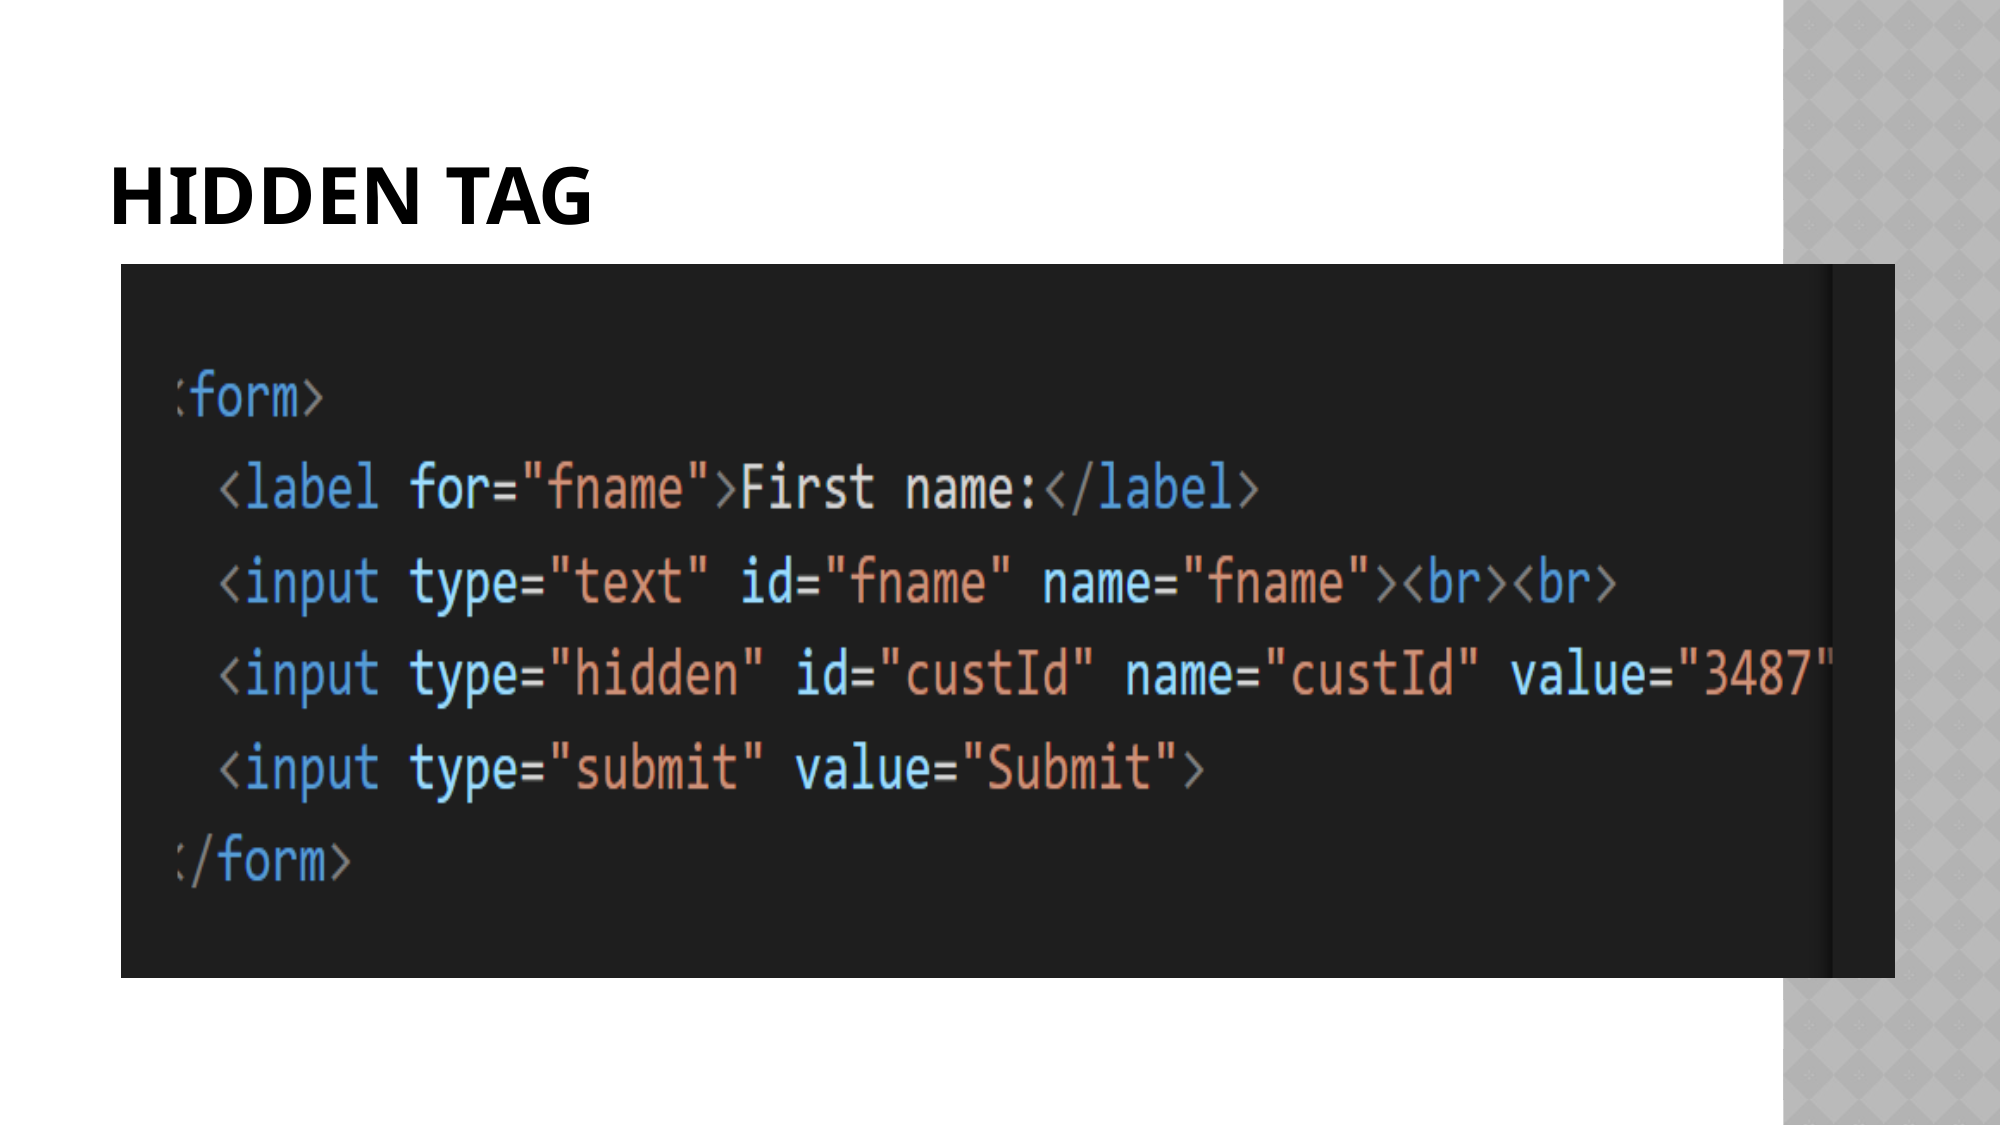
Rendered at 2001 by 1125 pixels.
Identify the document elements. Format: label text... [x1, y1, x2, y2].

title Hidden tag [99, 52, 1684, 240]
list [120, 264, 1895, 978]
